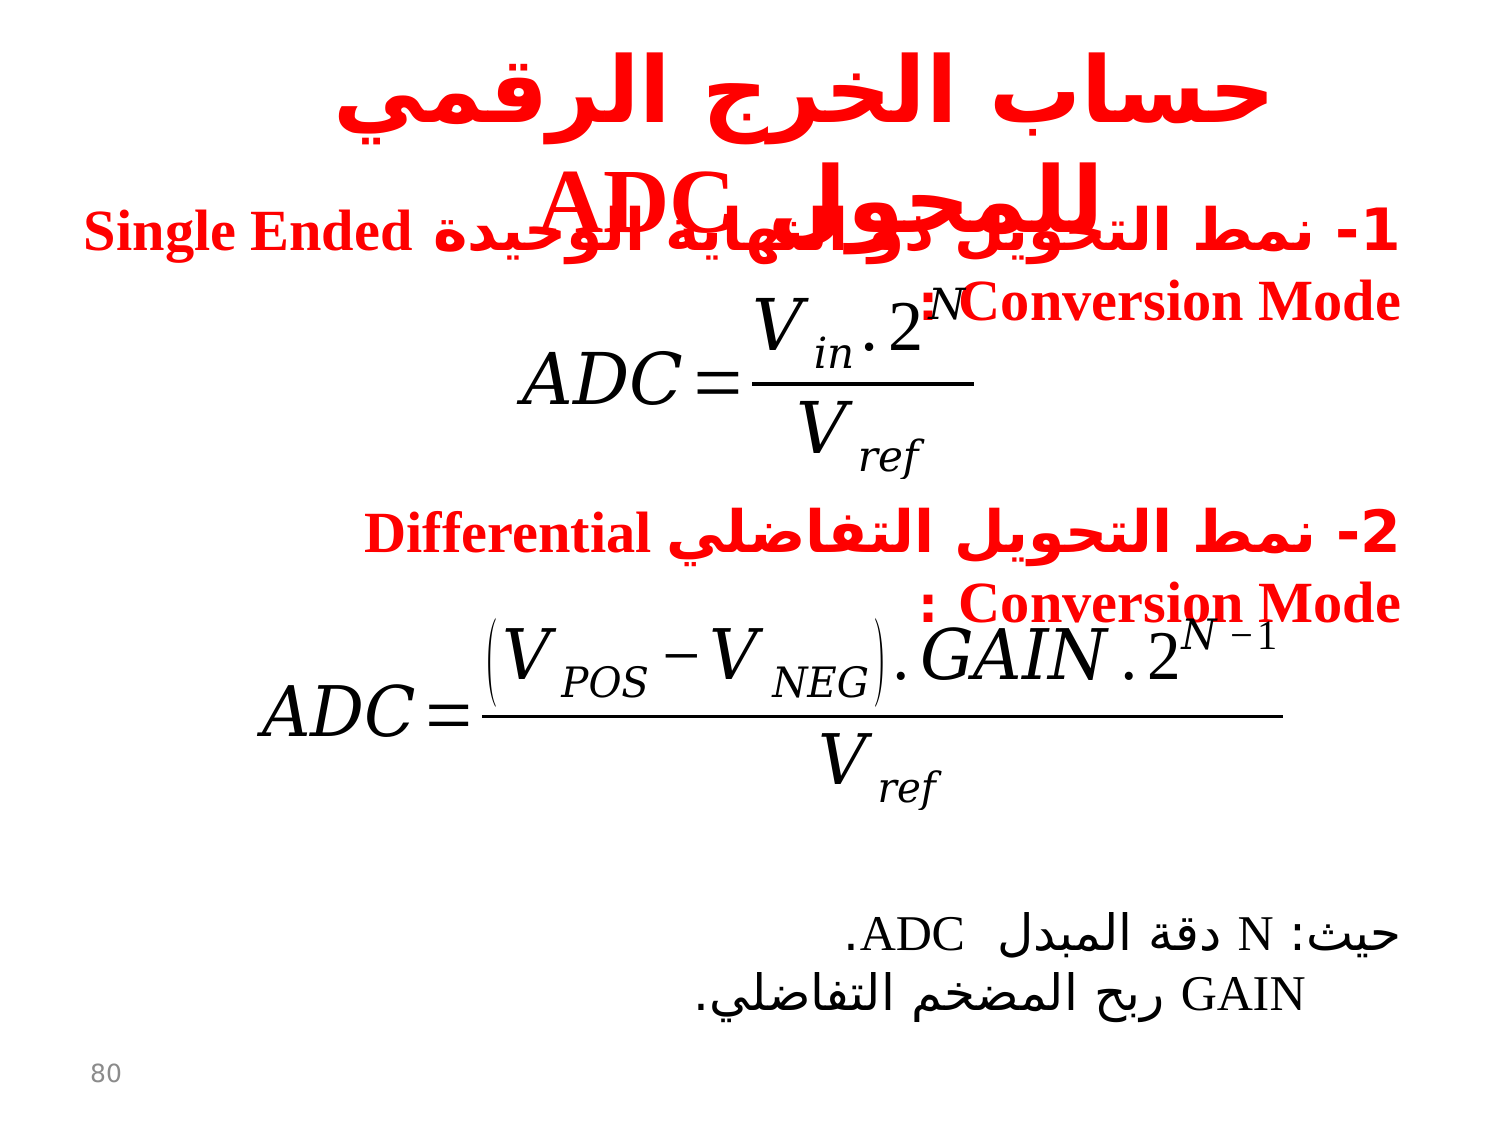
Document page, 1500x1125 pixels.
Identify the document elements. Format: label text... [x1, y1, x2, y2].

text_box حيث: N دقة المبدل ADC. GAIN ربح المضخم التفاضلي. [553, 893, 1417, 1028]
text_box حساب الخرج الرقمي للمحول ADC [253, 23, 1356, 184]
slide_number 80 [75, 1042, 425, 1103]
text_box 1- نمط التحويل ذو النهاية الوحيدة Single Ended Conversion Mode : [53, 184, 1416, 410]
text_box 2- نمط التحويل التفاضليDifferential Conversion Mode : [53, 487, 1416, 642]
